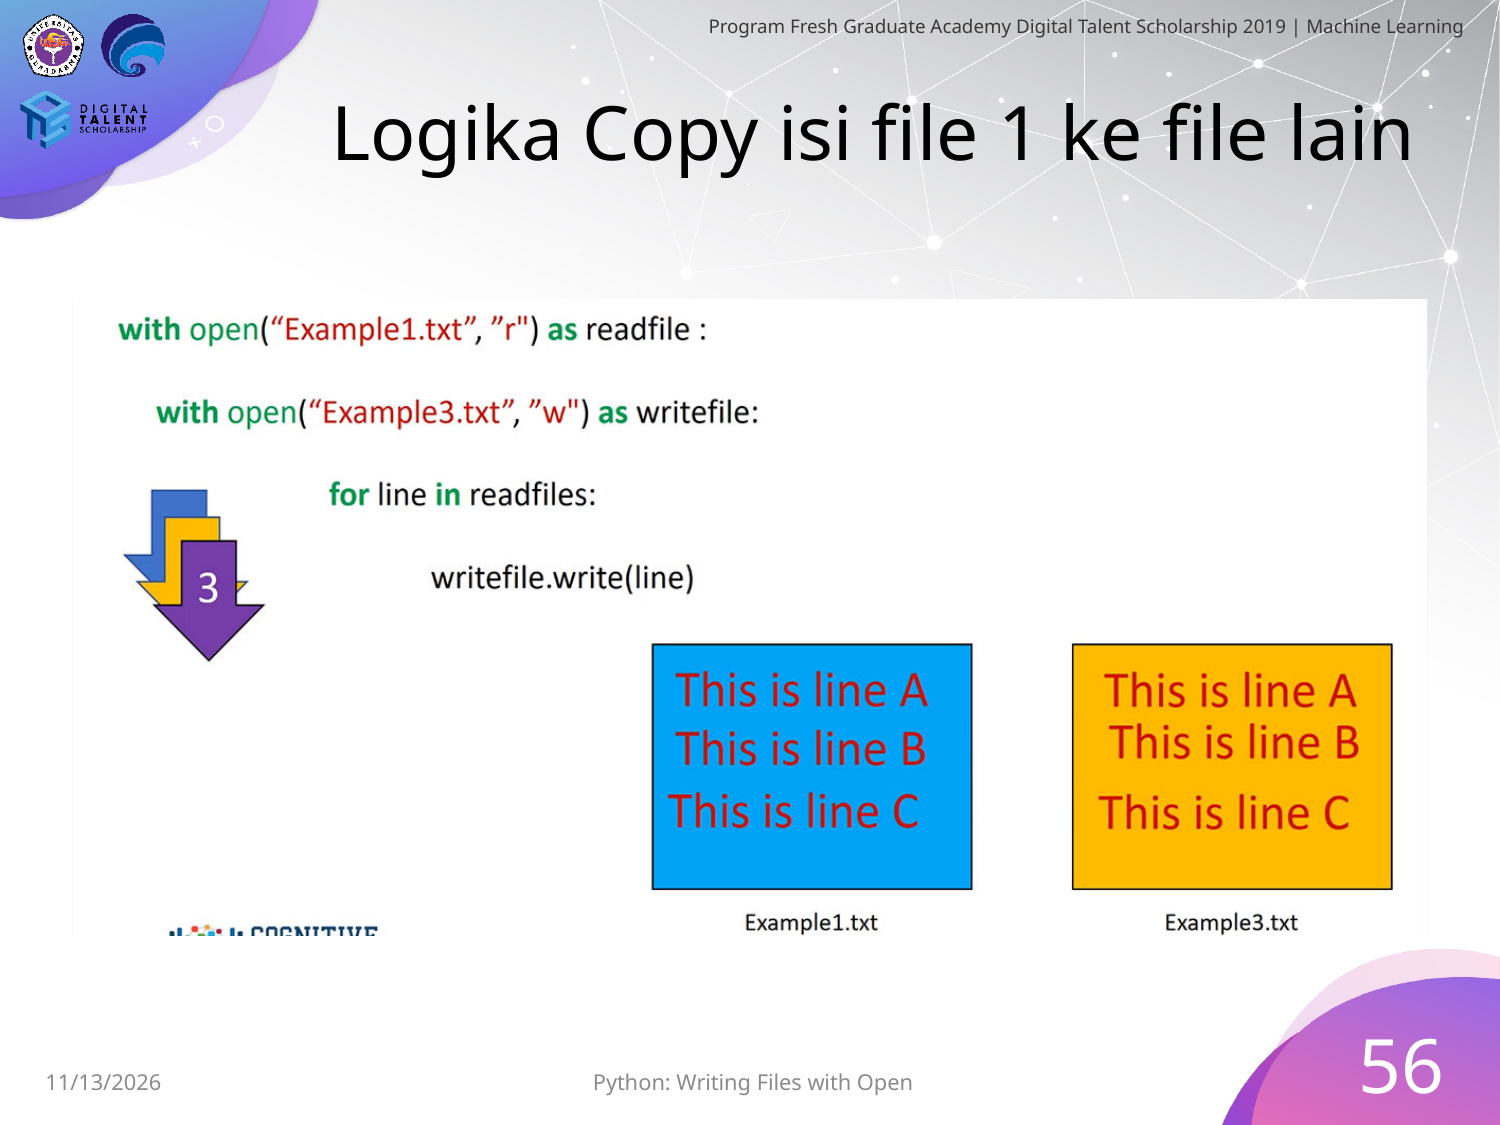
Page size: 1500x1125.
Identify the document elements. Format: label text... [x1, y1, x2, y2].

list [72, 299, 1428, 936]
slide_number 56 [1327, 1025, 1477, 1115]
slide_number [30, 1053, 272, 1114]
footer Python: Writing Files with Open [386, 1053, 1121, 1114]
picture [0, 0, 1500, 1125]
title Logika Copy isi file 1 ke file lain [271, 66, 1477, 207]
